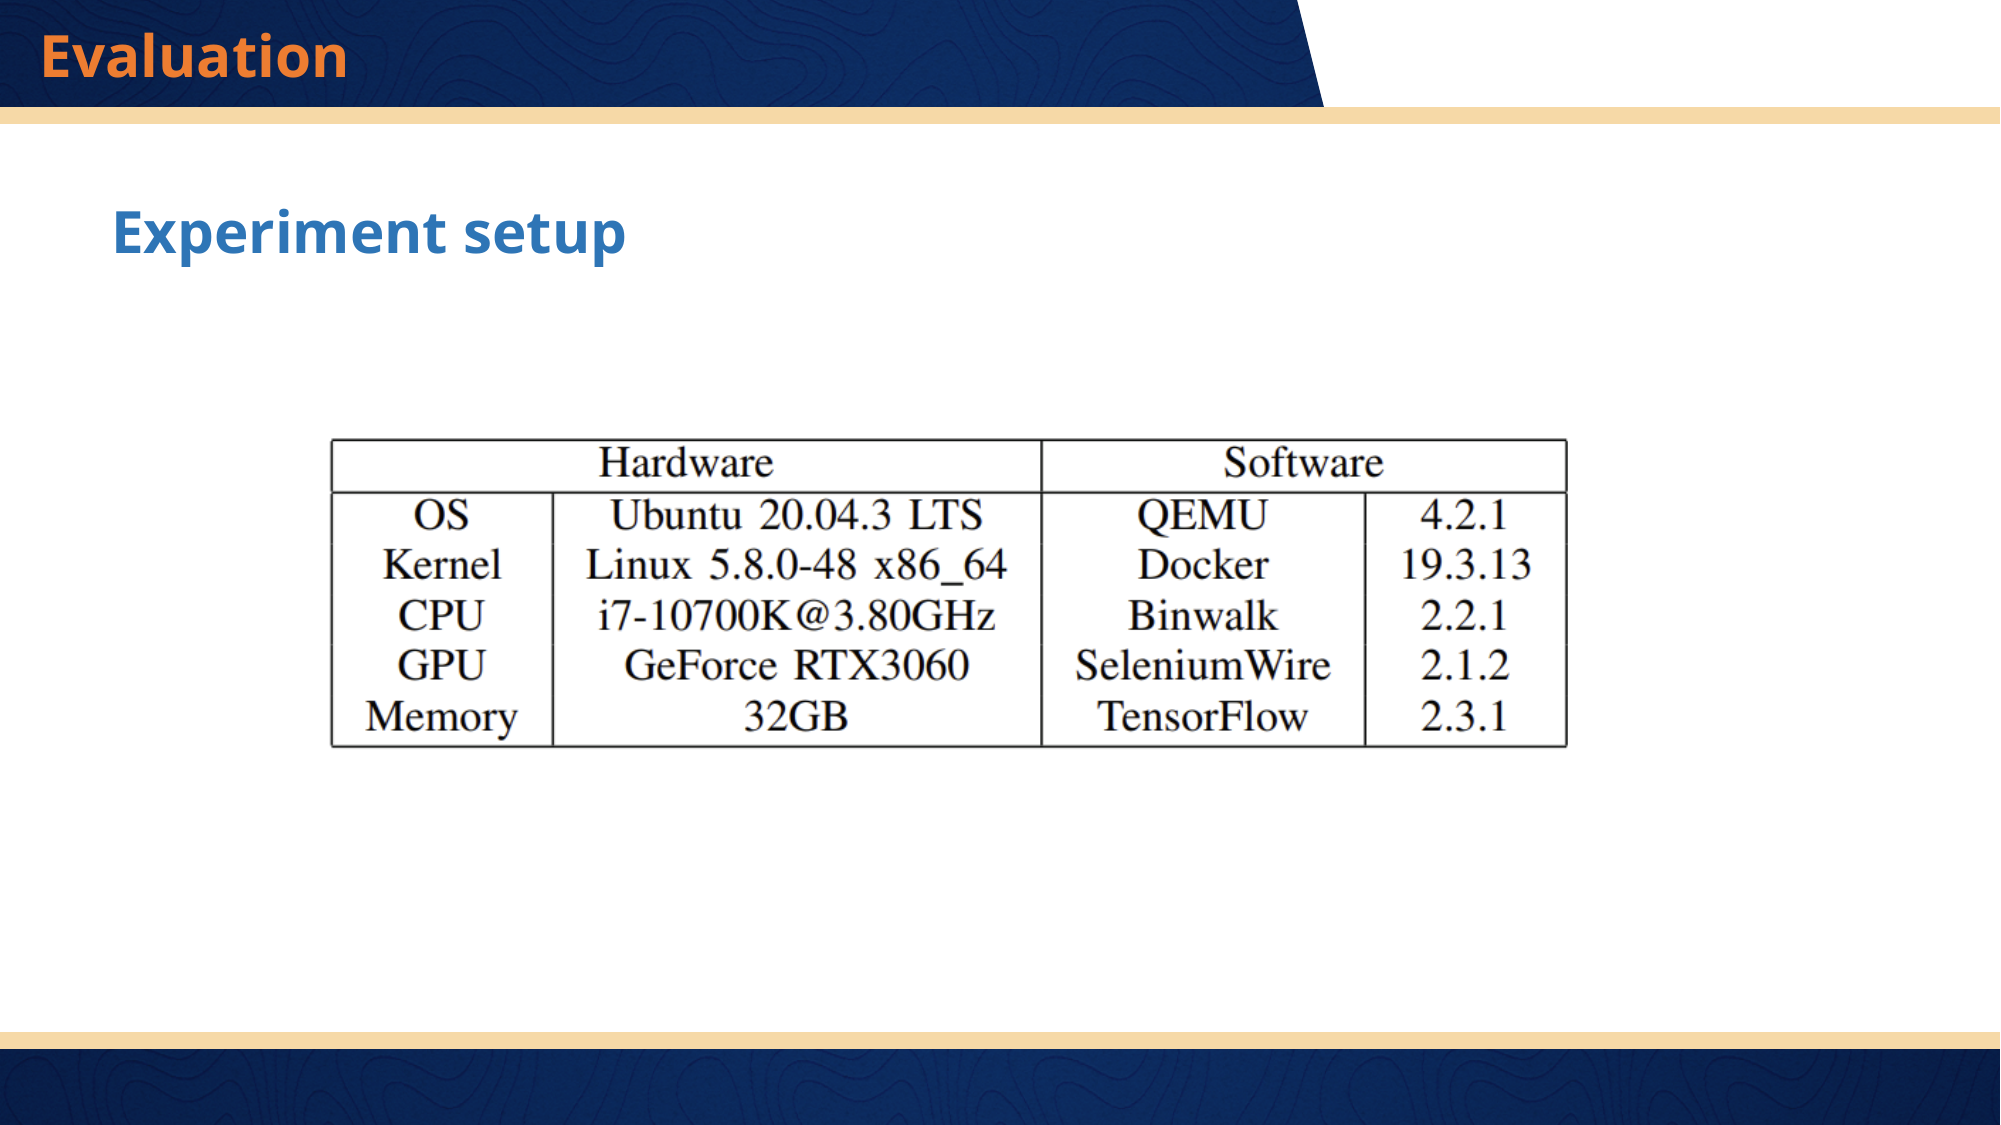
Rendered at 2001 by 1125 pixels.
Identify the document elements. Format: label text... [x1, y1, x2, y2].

picture [0, 0, 1327, 115]
picture [306, 428, 1585, 762]
picture [0, 1041, 2000, 1125]
text_box Experiment setup [96, 187, 1366, 273]
